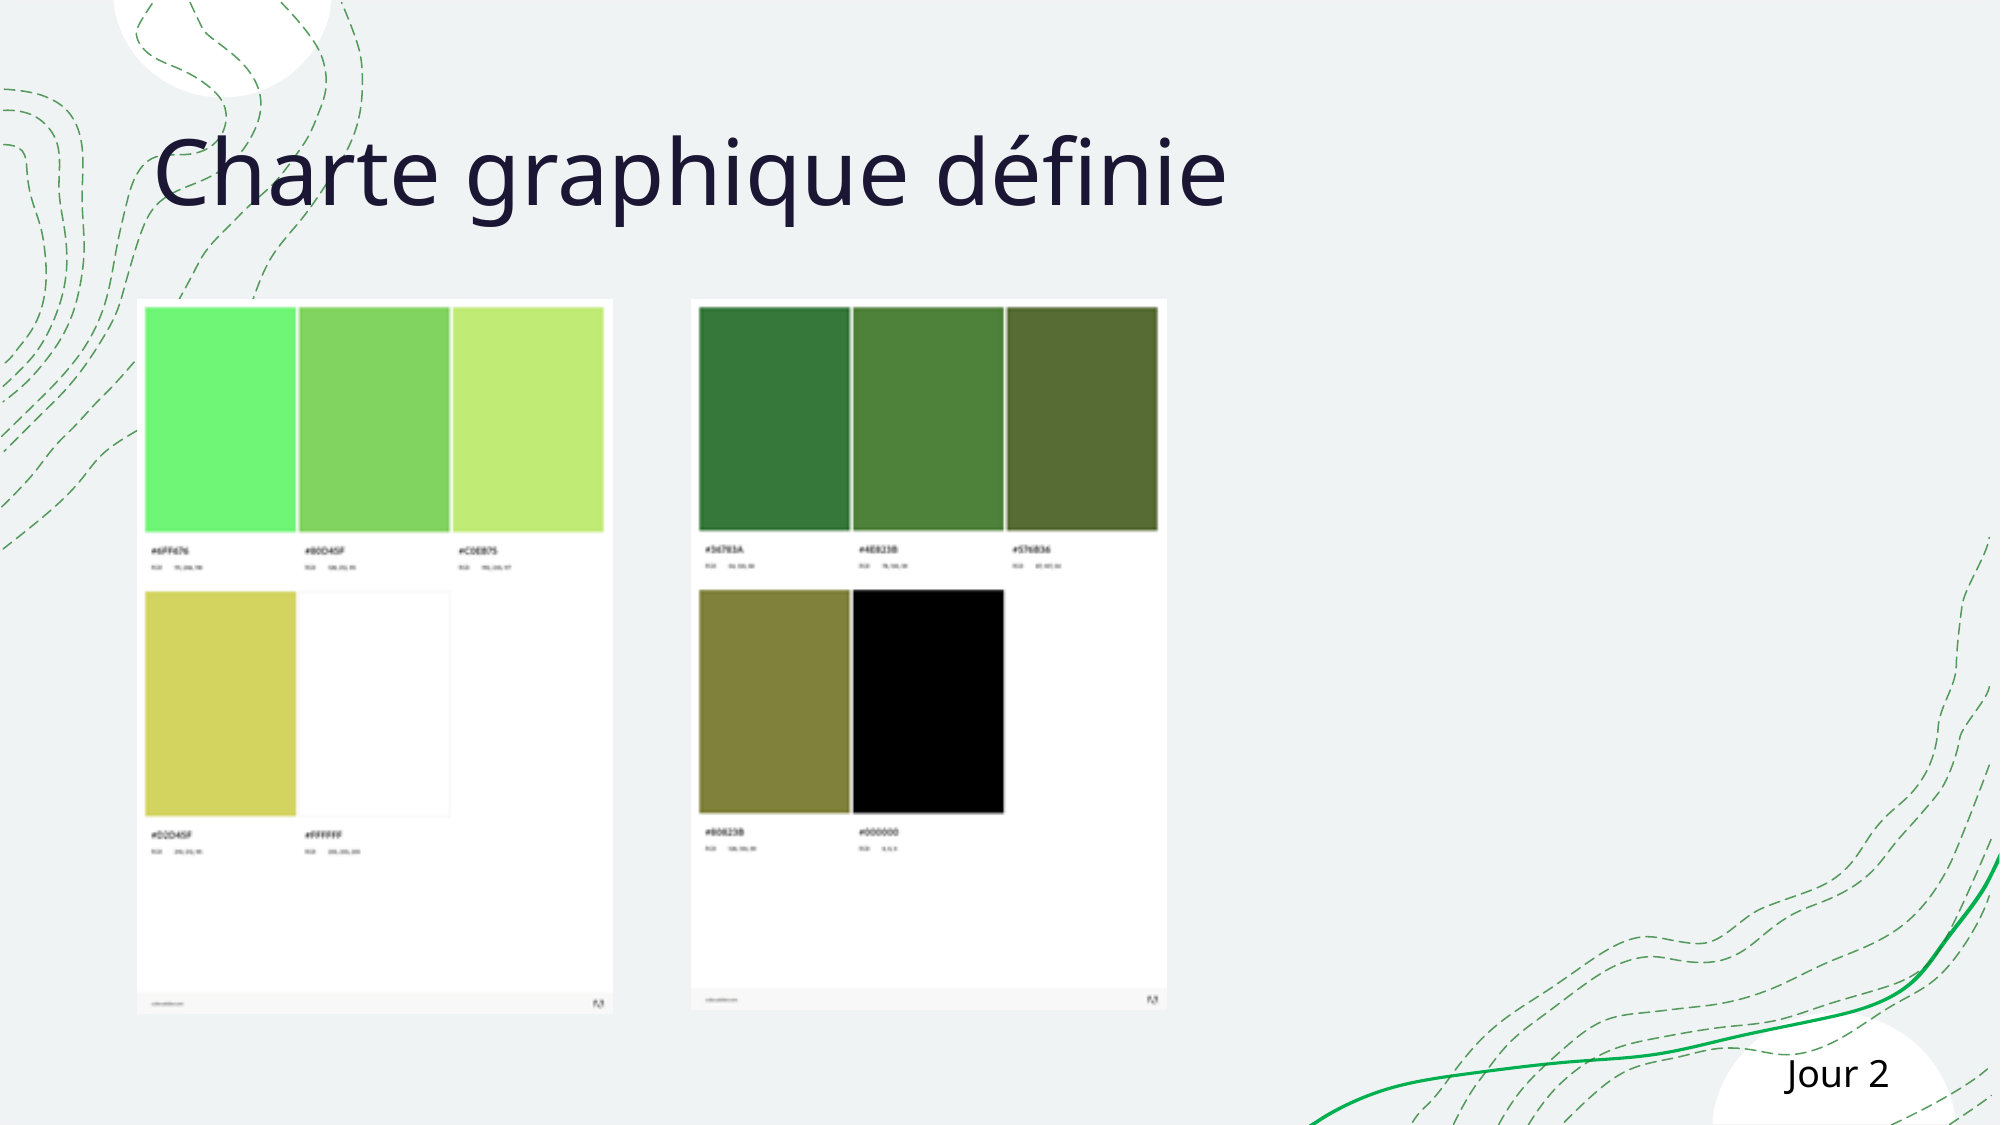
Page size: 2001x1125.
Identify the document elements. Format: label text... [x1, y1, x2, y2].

picture [691, 299, 1167, 1011]
text_box Jour 2 [1772, 1035, 1910, 1111]
picture [137, 299, 613, 1014]
title Charte graphique définie [137, 59, 1863, 278]
